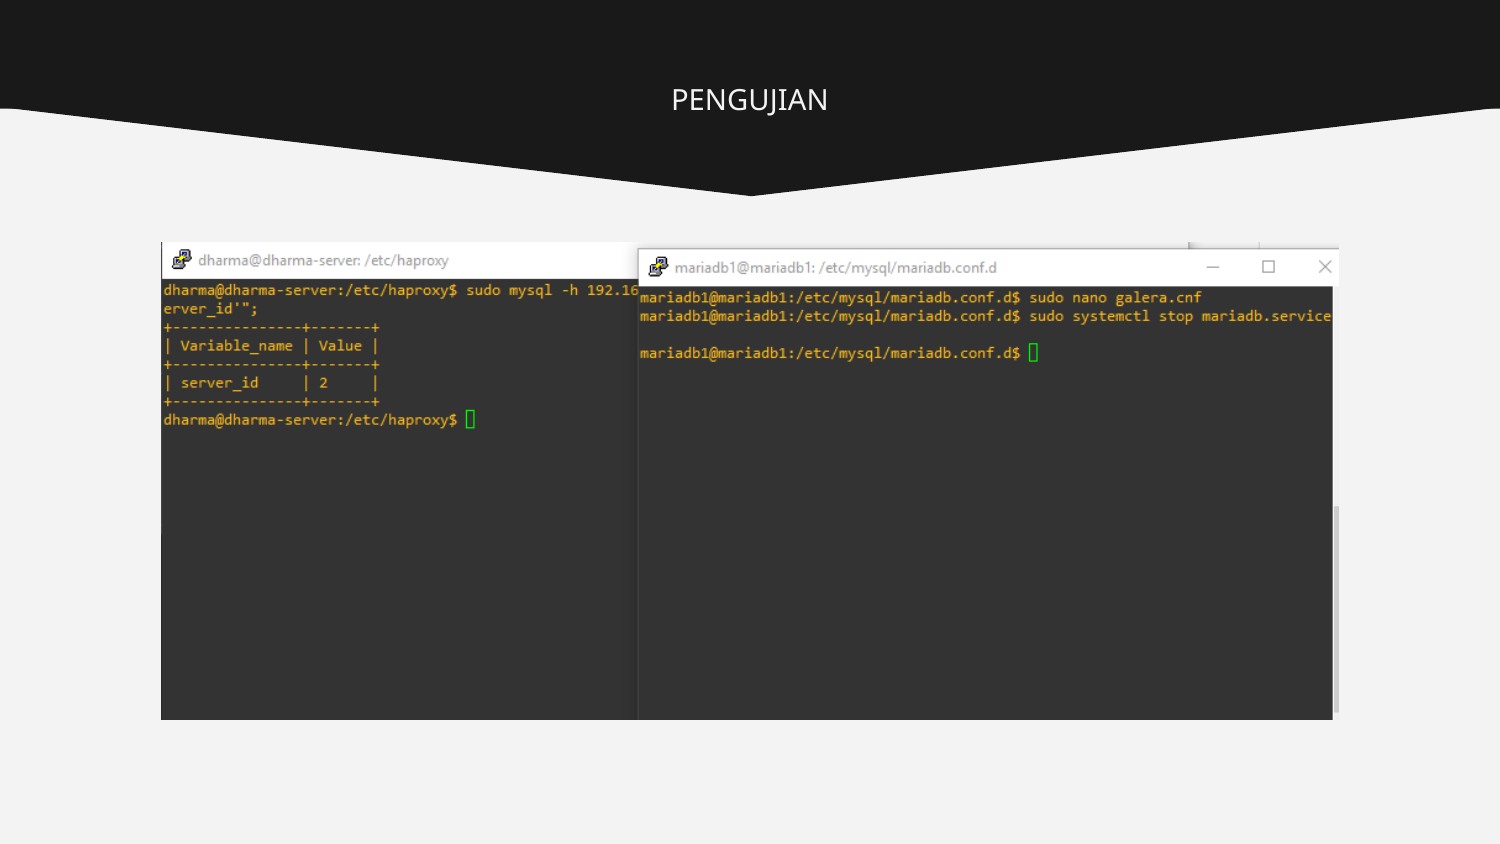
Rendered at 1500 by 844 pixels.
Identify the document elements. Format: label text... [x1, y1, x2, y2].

picture [161, 242, 1339, 720]
title PENGUJIAN [505, 66, 995, 180]
